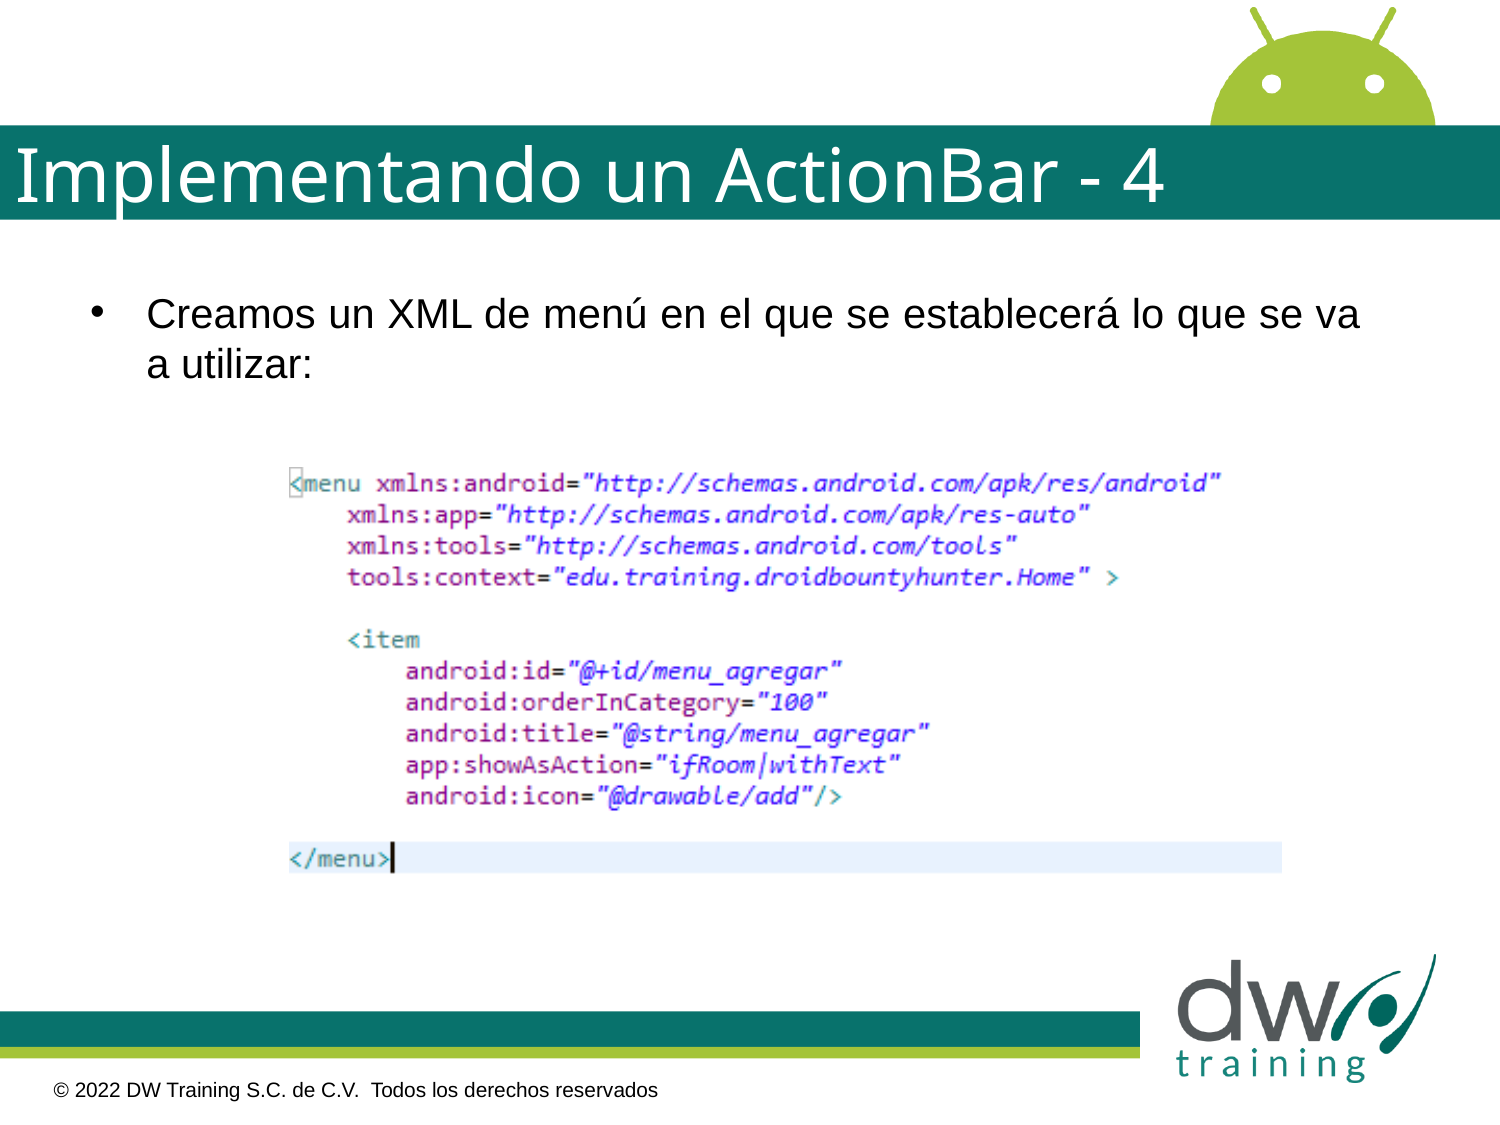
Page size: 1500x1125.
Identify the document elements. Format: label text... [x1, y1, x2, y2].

list Creamos un XML de menú en el que se establecerá lo que se va a utilizar: [75, 278, 1376, 1022]
picture [1210, 7, 1436, 125]
picture [1175, 954, 1436, 1083]
picture [289, 467, 1282, 885]
title Implementando un ActionBar - 4 [0, 125, 1199, 220]
